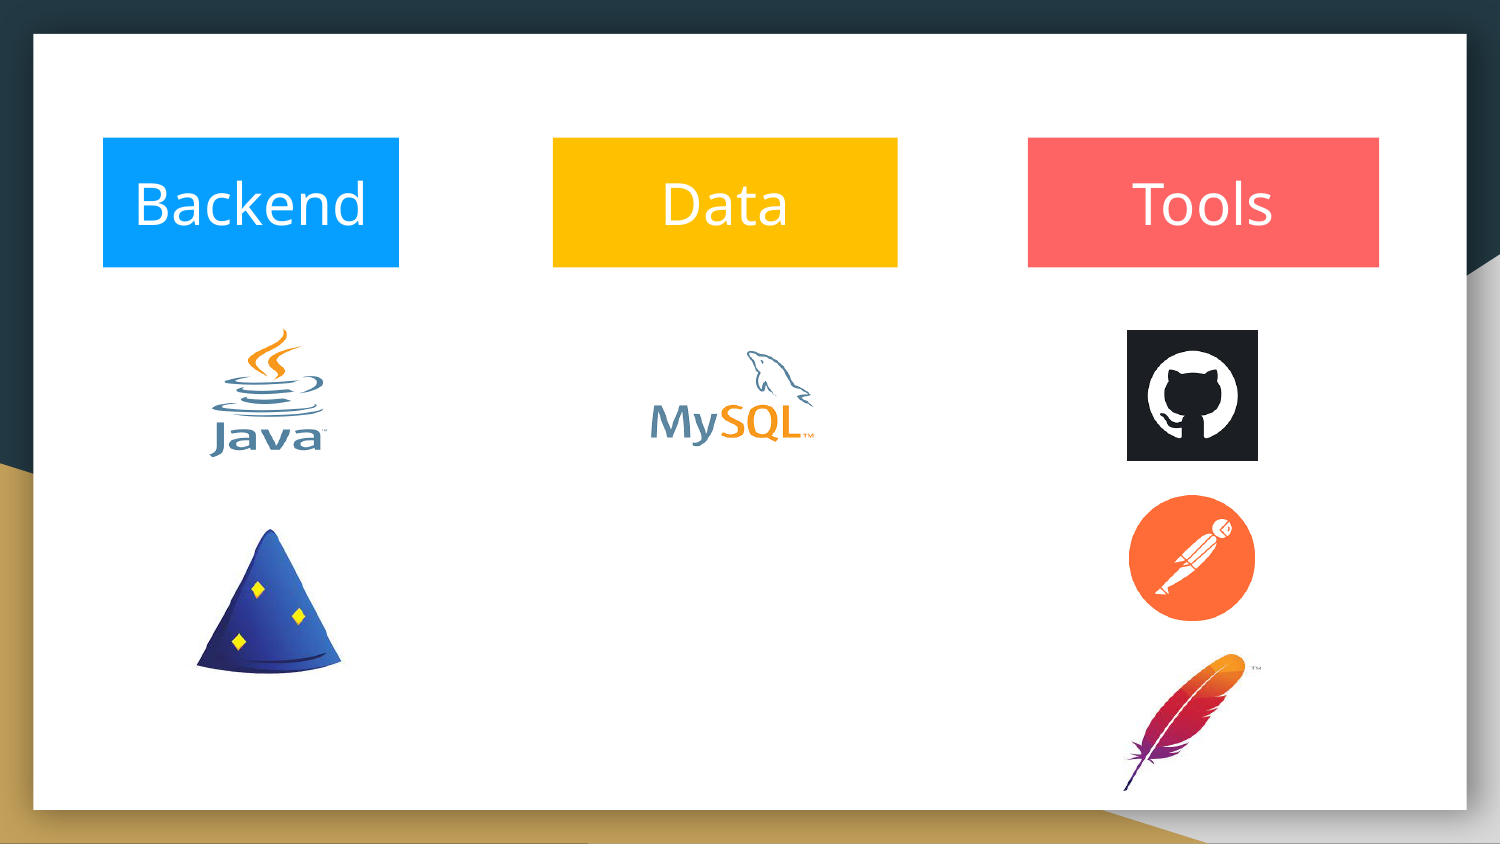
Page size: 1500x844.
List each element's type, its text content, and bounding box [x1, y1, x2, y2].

picture [1129, 494, 1256, 621]
picture [206, 327, 329, 458]
text_box Tools [1027, 137, 1380, 268]
picture [1123, 654, 1262, 792]
text_box Data [552, 137, 898, 268]
picture [182, 529, 352, 676]
picture [640, 343, 850, 464]
picture [1126, 330, 1258, 462]
text_box Backend [103, 137, 399, 268]
